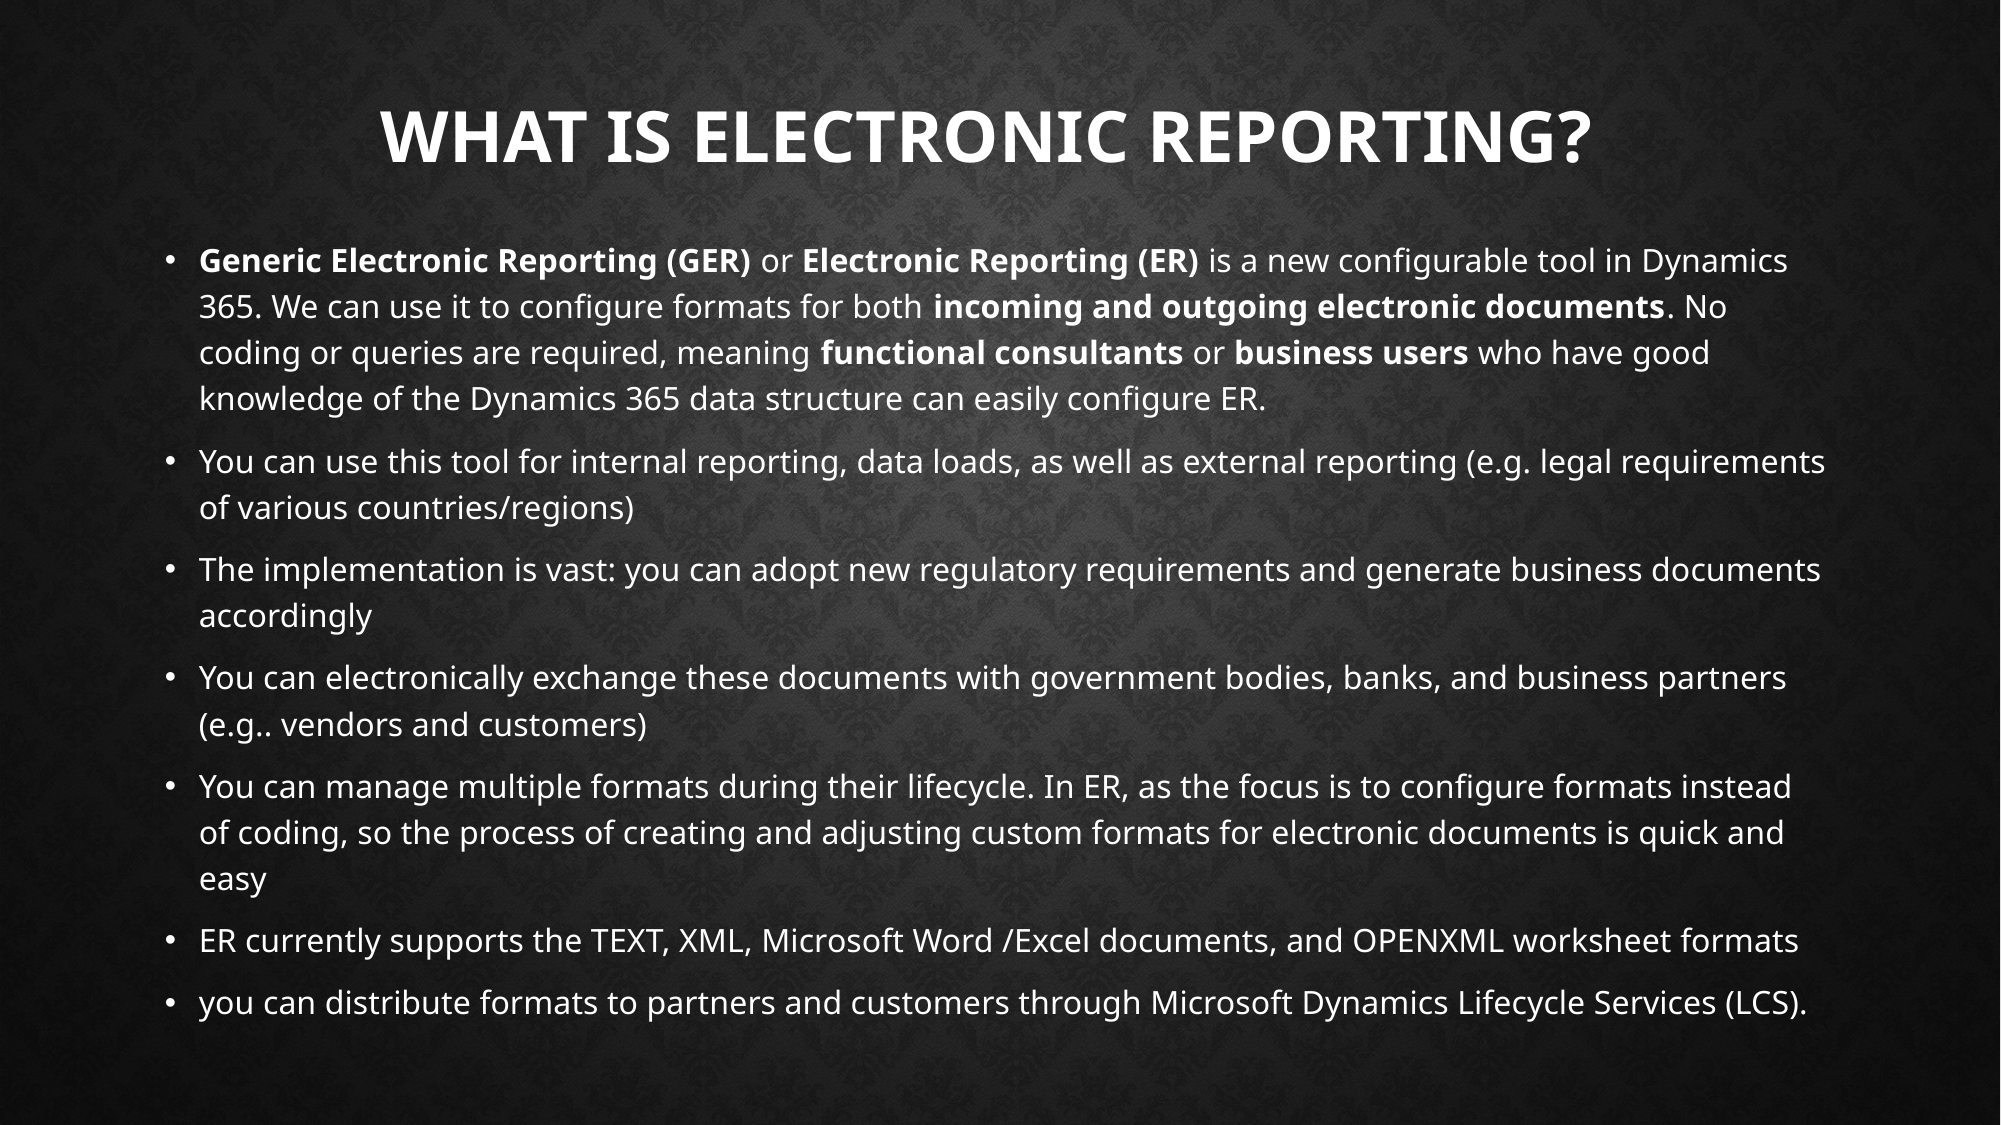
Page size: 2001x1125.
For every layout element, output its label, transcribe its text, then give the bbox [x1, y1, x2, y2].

list Generic Electronic Reporting (GER) or Electronic Reporting (ER) is a new configurable tool in Dynamics 365. We can use it to configure formats for both incoming and outgoing electronic documents. No coding or queries are required, meaning functional consultants or business users who have good knowledge of the Dynamics 365 data structure can easily configure ER. You can use this tool for internal reporting, data loads, as well as external reporting (e.g. legal requirements of various countries/regions) The implementation is vast: you can adopt new regulatory requirements and generate business documents accordingly You can electronically exchange these documents with government bodies, banks, and business partners (e.g.. vendors and customers) You can manage multiple formats during their lifecycle. In ER, as the focus is to configure formats instead of coding, so the process of creating and adjusting custom formats for electronic documents is quick and easy ER currently supports the TEXT, XML, Microsoft Word /Excel documents, and OPENXML worksheet formats you can distribute formats to partners and customers through Microsoft Dynamics Lifecycle Services (LCS). [149, 224, 1849, 1102]
title What is Electronic Reporting? [137, 30, 1837, 248]
